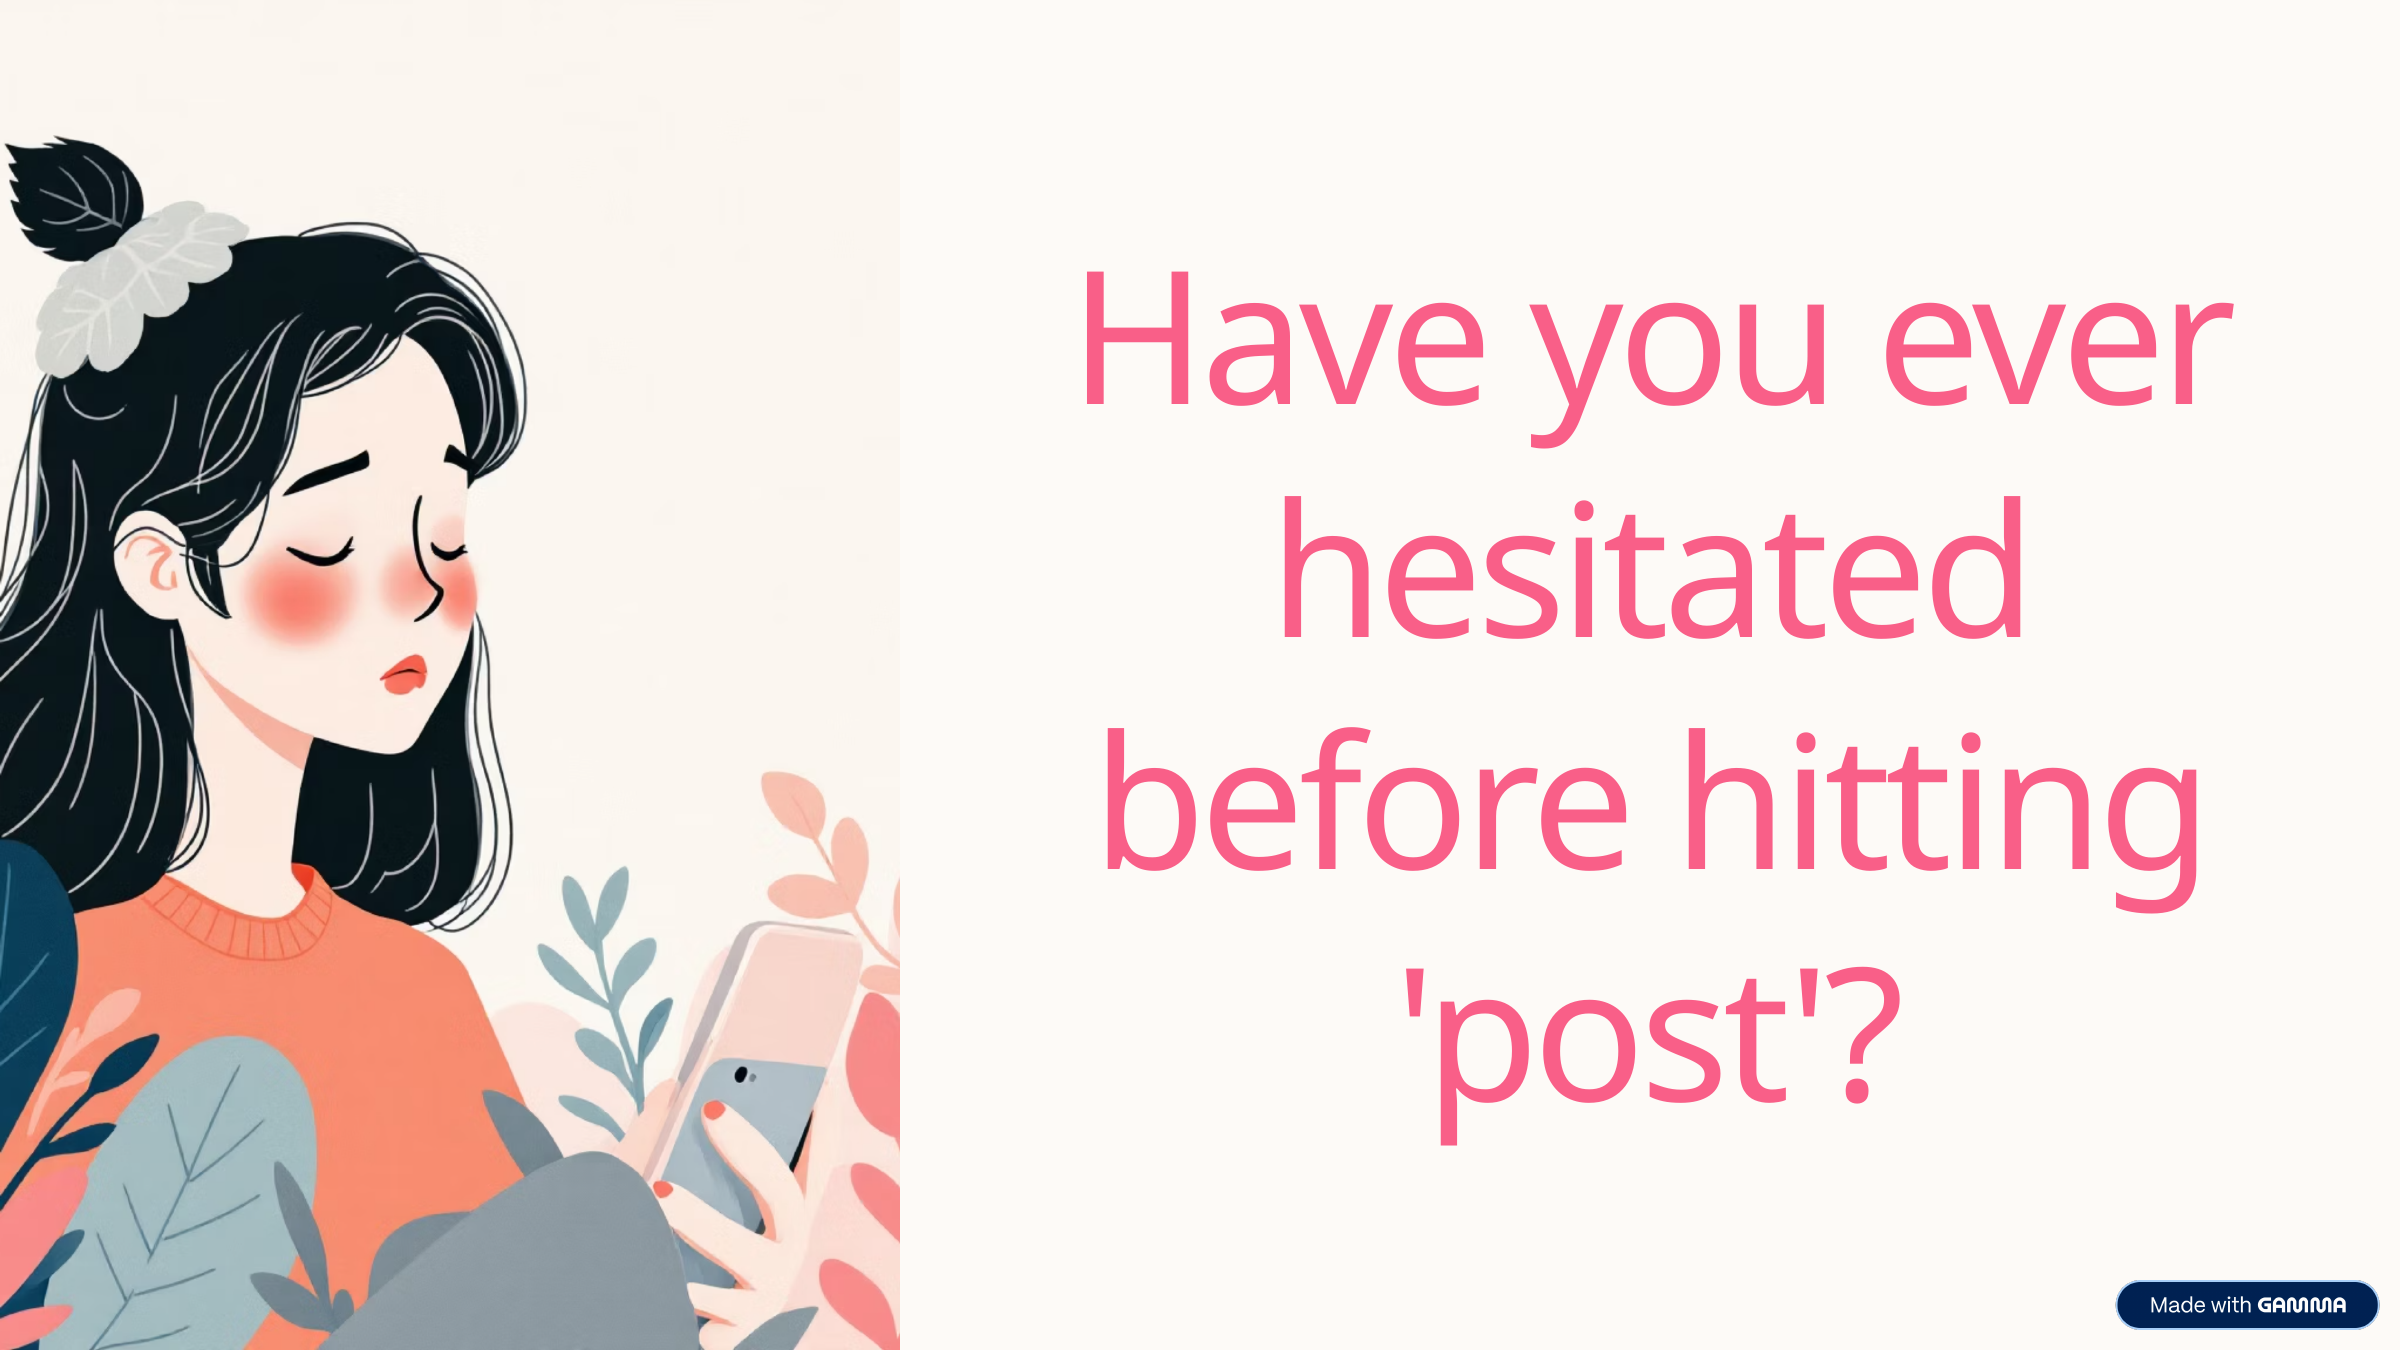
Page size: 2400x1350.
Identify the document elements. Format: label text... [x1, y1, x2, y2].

text_box Have you ever hesitated before hitting 'post'? [1030, 209, 2270, 1141]
picture [2106, 1271, 2389, 1339]
picture [0, 0, 900, 1350]
